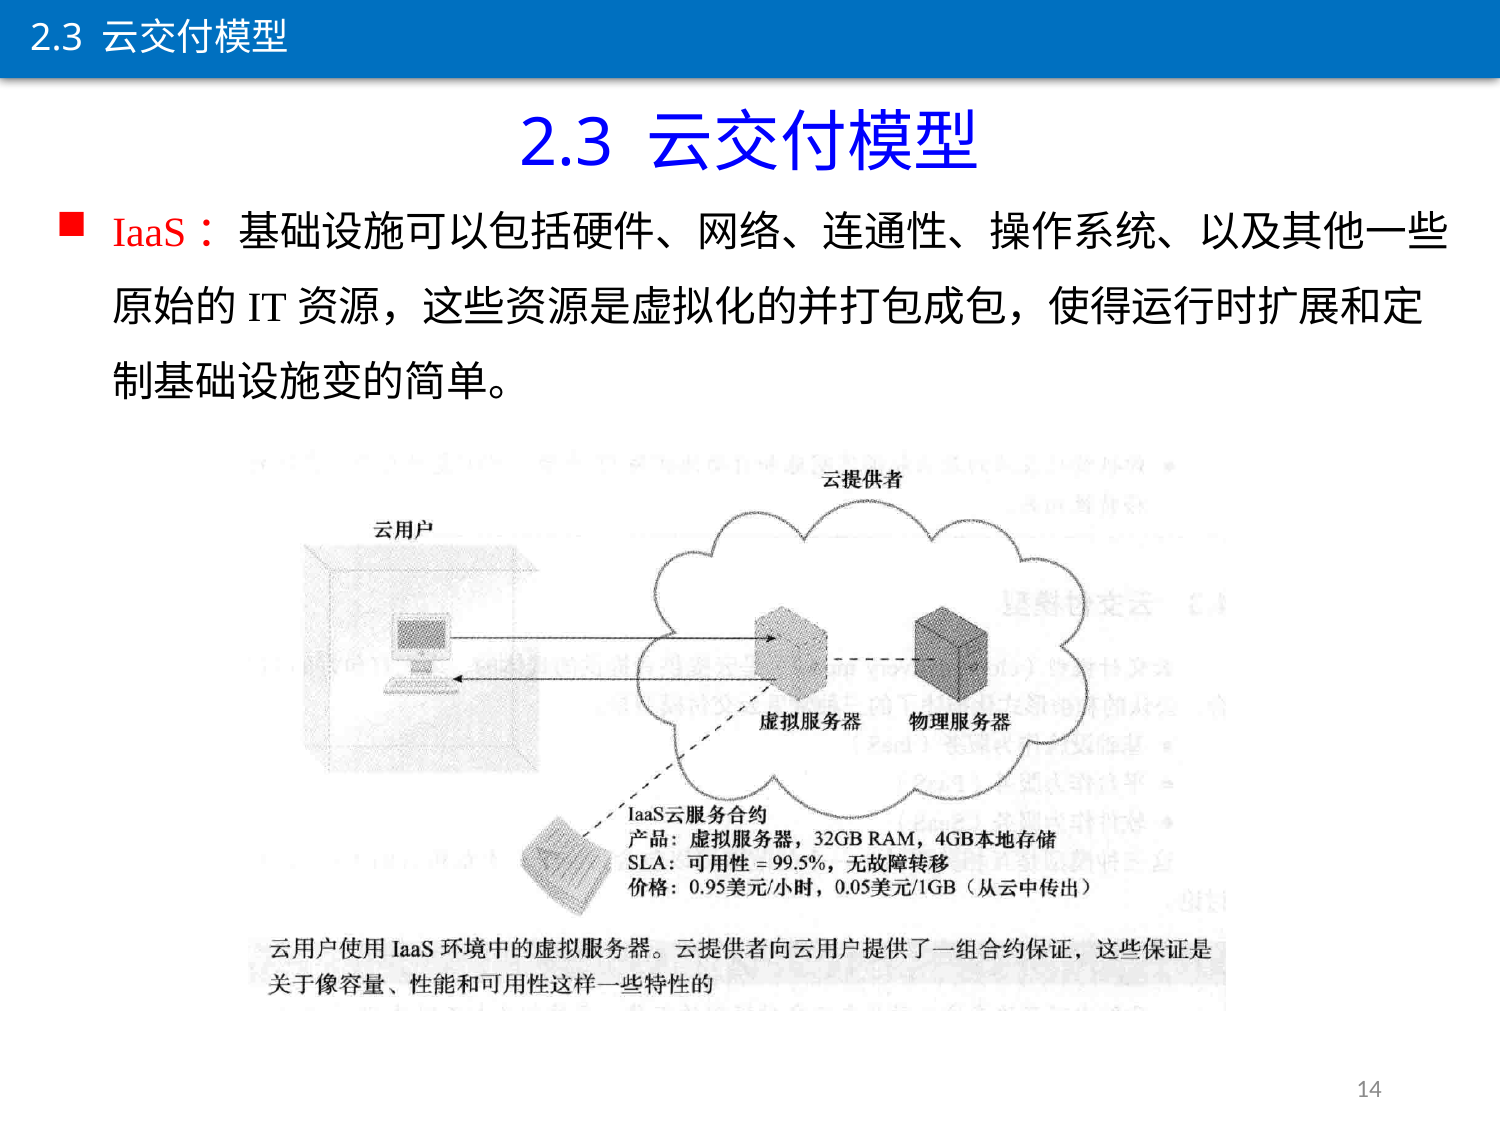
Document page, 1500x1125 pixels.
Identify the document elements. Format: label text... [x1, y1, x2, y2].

slide_number 14 [1059, 1057, 1397, 1118]
text_box 2.3 云交付模型 [0, 91, 1500, 187]
text_box IaaS：基础设施可以包括硬件、网络、连通性、操作系统、以及其他一些原始的IT资源，这些资源是虚拟化的并打包成包，使得运行时扩展和定制基础设施变的简单。 [41, 172, 1471, 413]
picture [247, 449, 1226, 1011]
text_box [0, 0, 1500, 79]
text_box 2.3 云交付模型 [15, 5, 305, 66]
